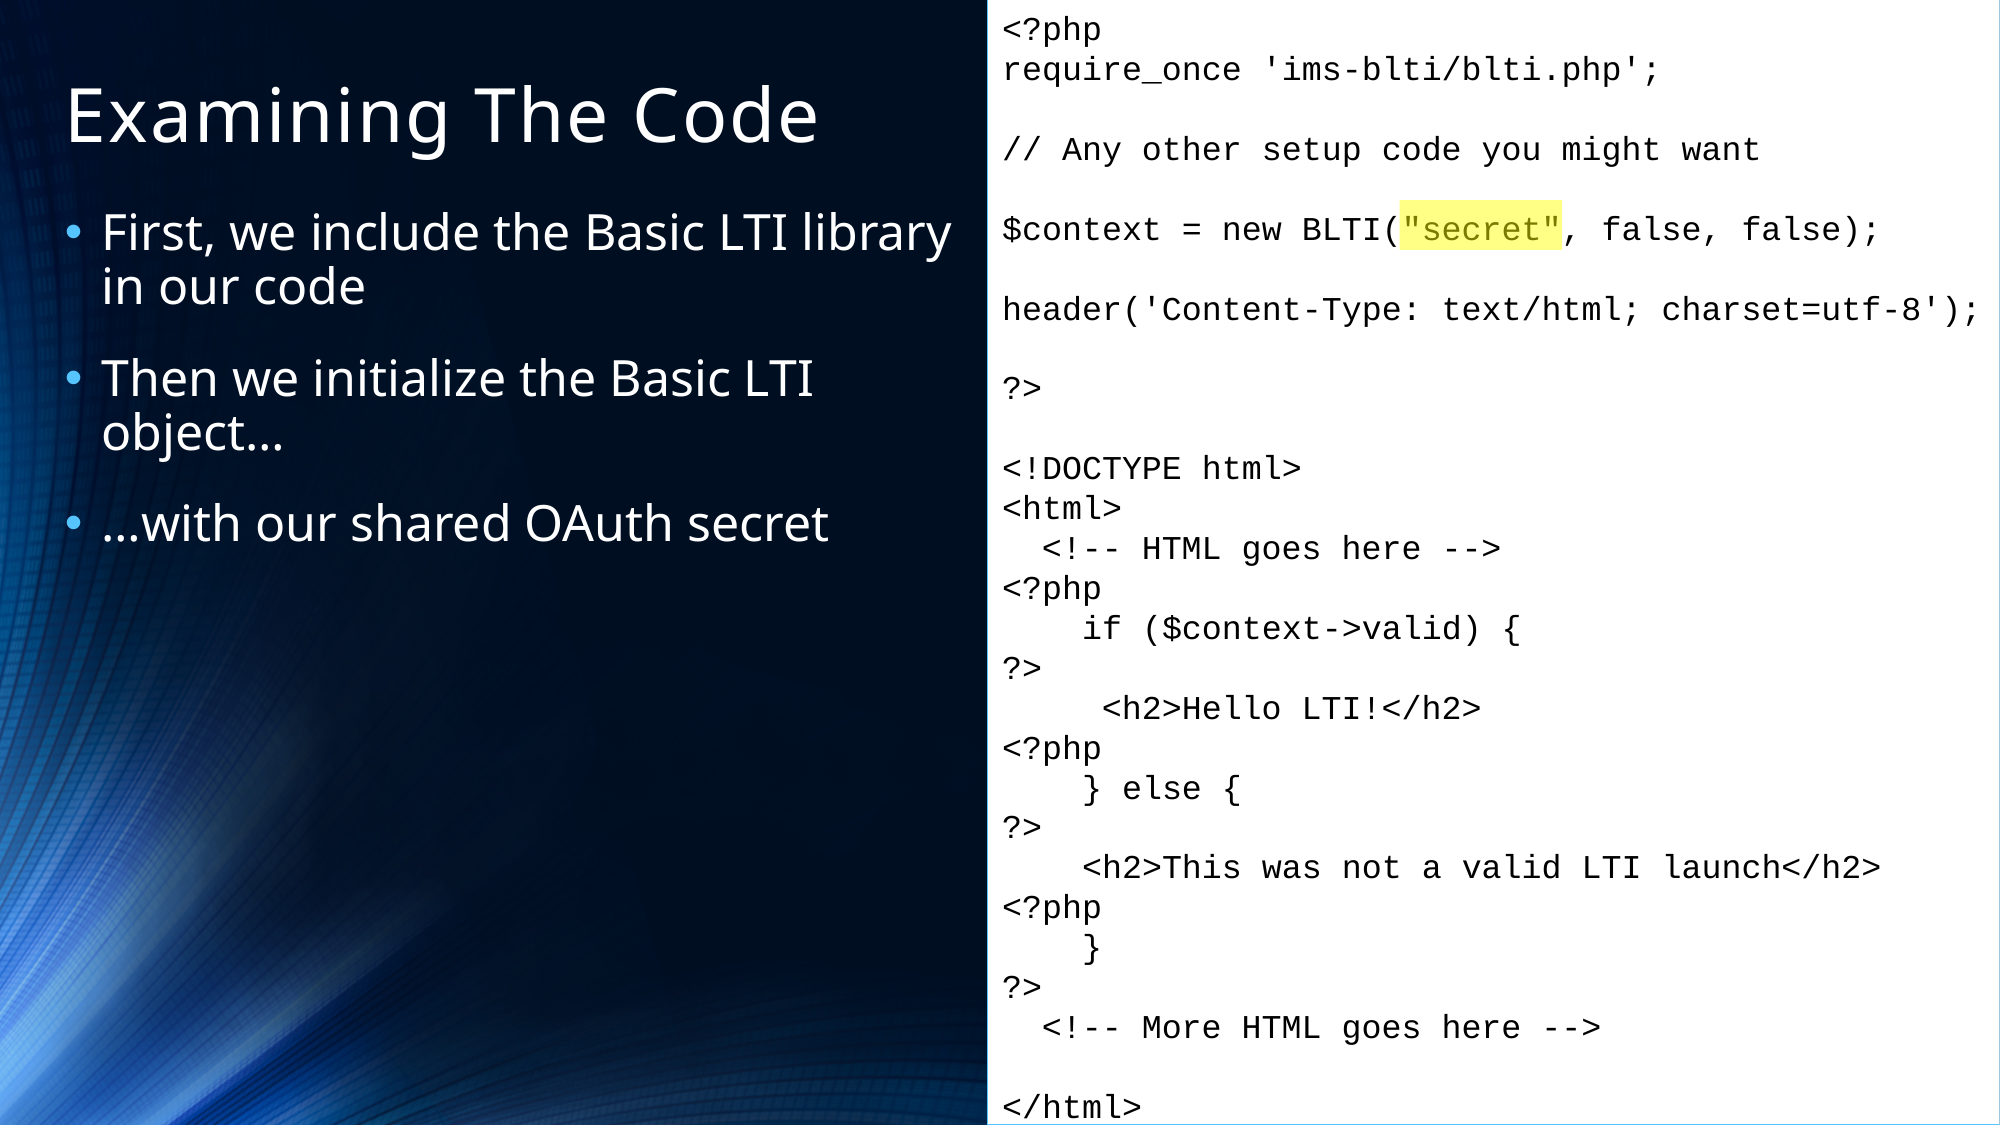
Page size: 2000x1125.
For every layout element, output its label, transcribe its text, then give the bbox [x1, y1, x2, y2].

list First, we include the Basic LTI library in our code Then we initialize the Basic LTI object… …with our shared OAuth secret [49, 200, 975, 1125]
title Examining The Code [49, 62, 975, 167]
picture [0, 0, 987, 1125]
text_box [1399, 199, 1563, 251]
text_box <?php require_once 'ims-blti/blti.php'; // Any other setup code you might want $context = new BLTI("secret", false, false); header('Content-Type: text/html; charset=utf-8'); ?> <!DOCTYPE html> <html> <!-- HTML goes here --> <?php if ($context->valid) { ?> <h2>Hello LTI!</h2> <?php } else { ?> <h2>This was not a valid LTI launch</h2> <?php } ?> <!-- More HTML goes here --> </html> [987, 0, 2000, 1125]
